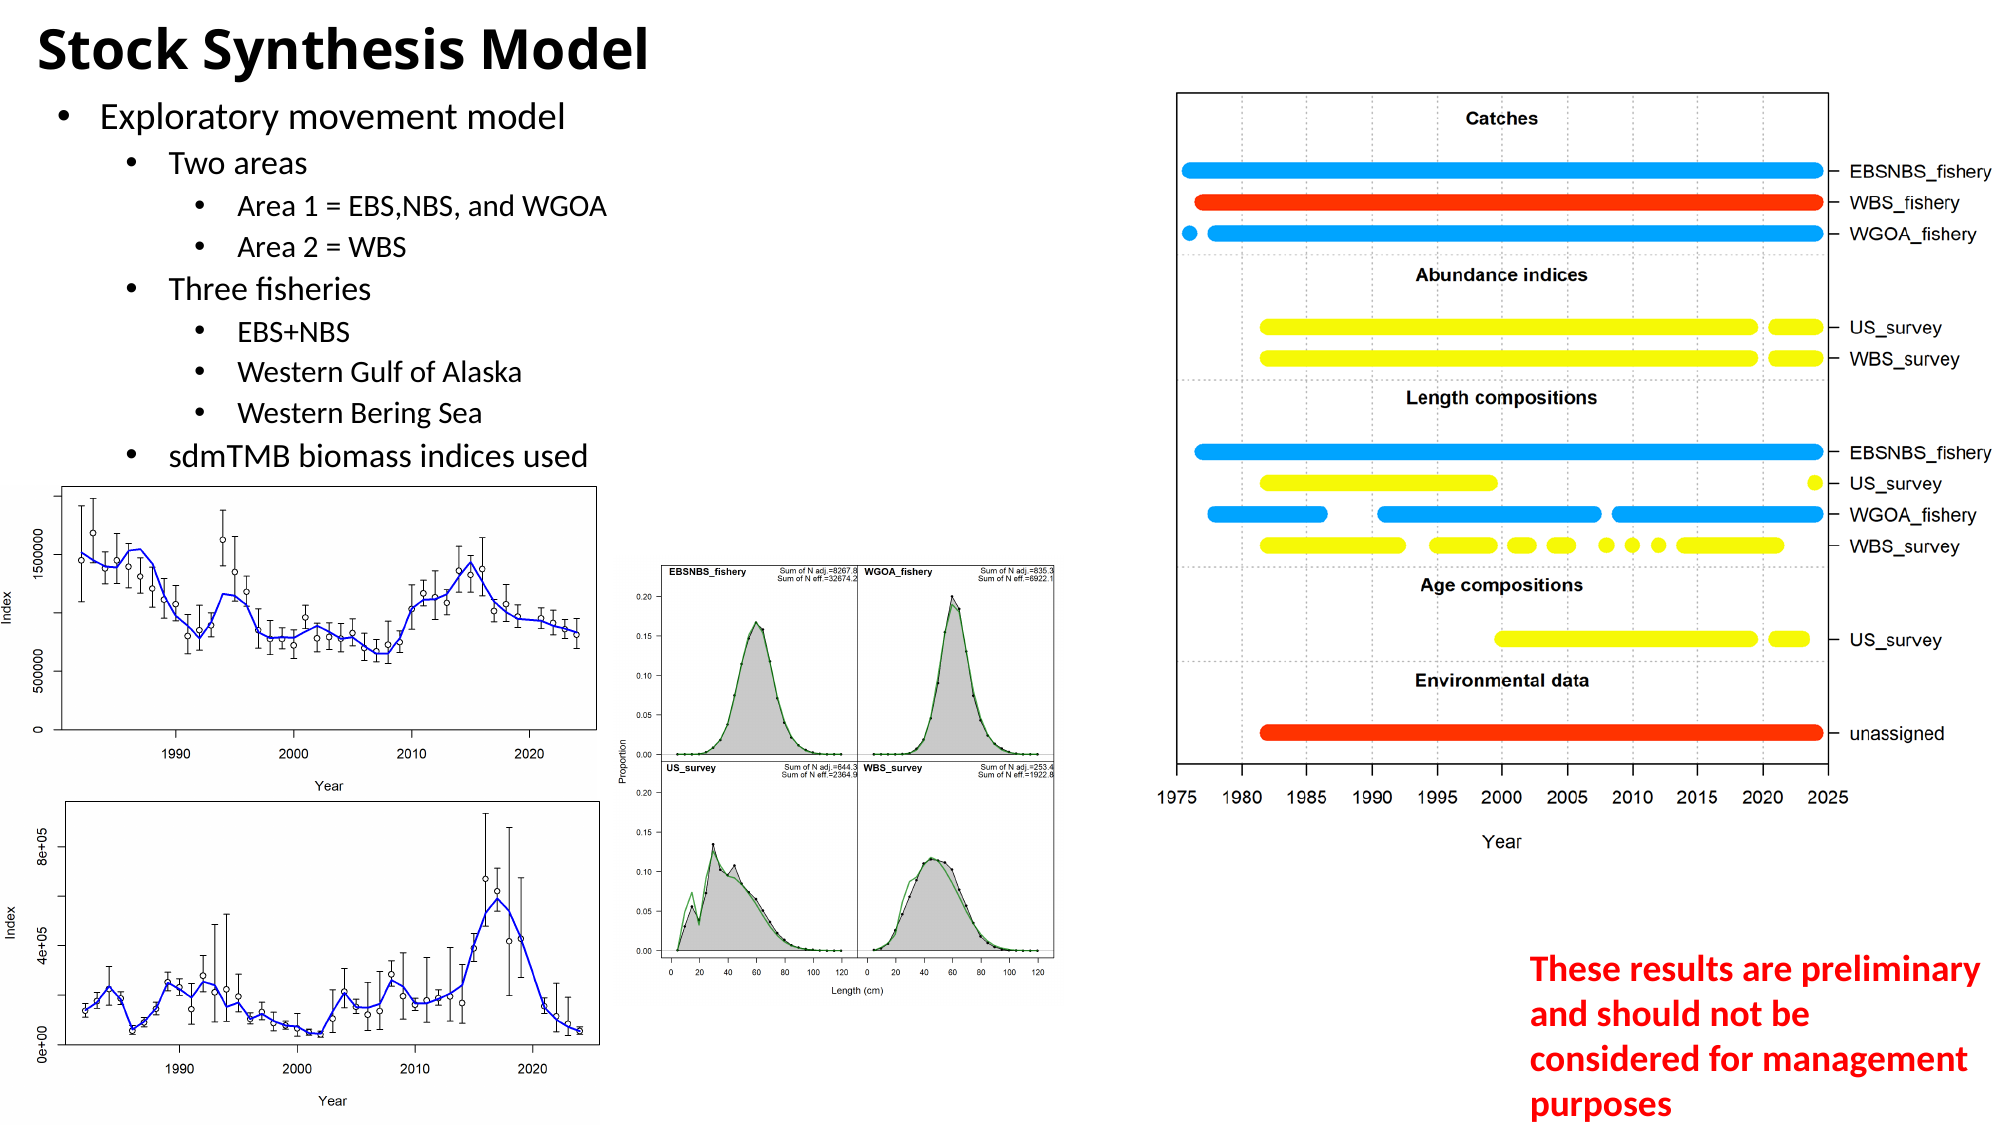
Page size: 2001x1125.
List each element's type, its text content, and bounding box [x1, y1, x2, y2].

text_box These results are preliminary and should not be considered for management purposes [1515, 936, 2000, 1125]
list Exploratory movement model Two areas Area 1 = EBS,NBS, and WGOA Area 2 = WBS Three fisheries EBS+NBS Western Gulf of Alaska Western Bering Sea sdmTMB biomass indices used [41, 89, 915, 486]
title Stock Synthesis Model [22, 0, 668, 90]
picture [613, 555, 1064, 1006]
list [1130, 2, 2000, 876]
picture [0, 485, 600, 1125]
